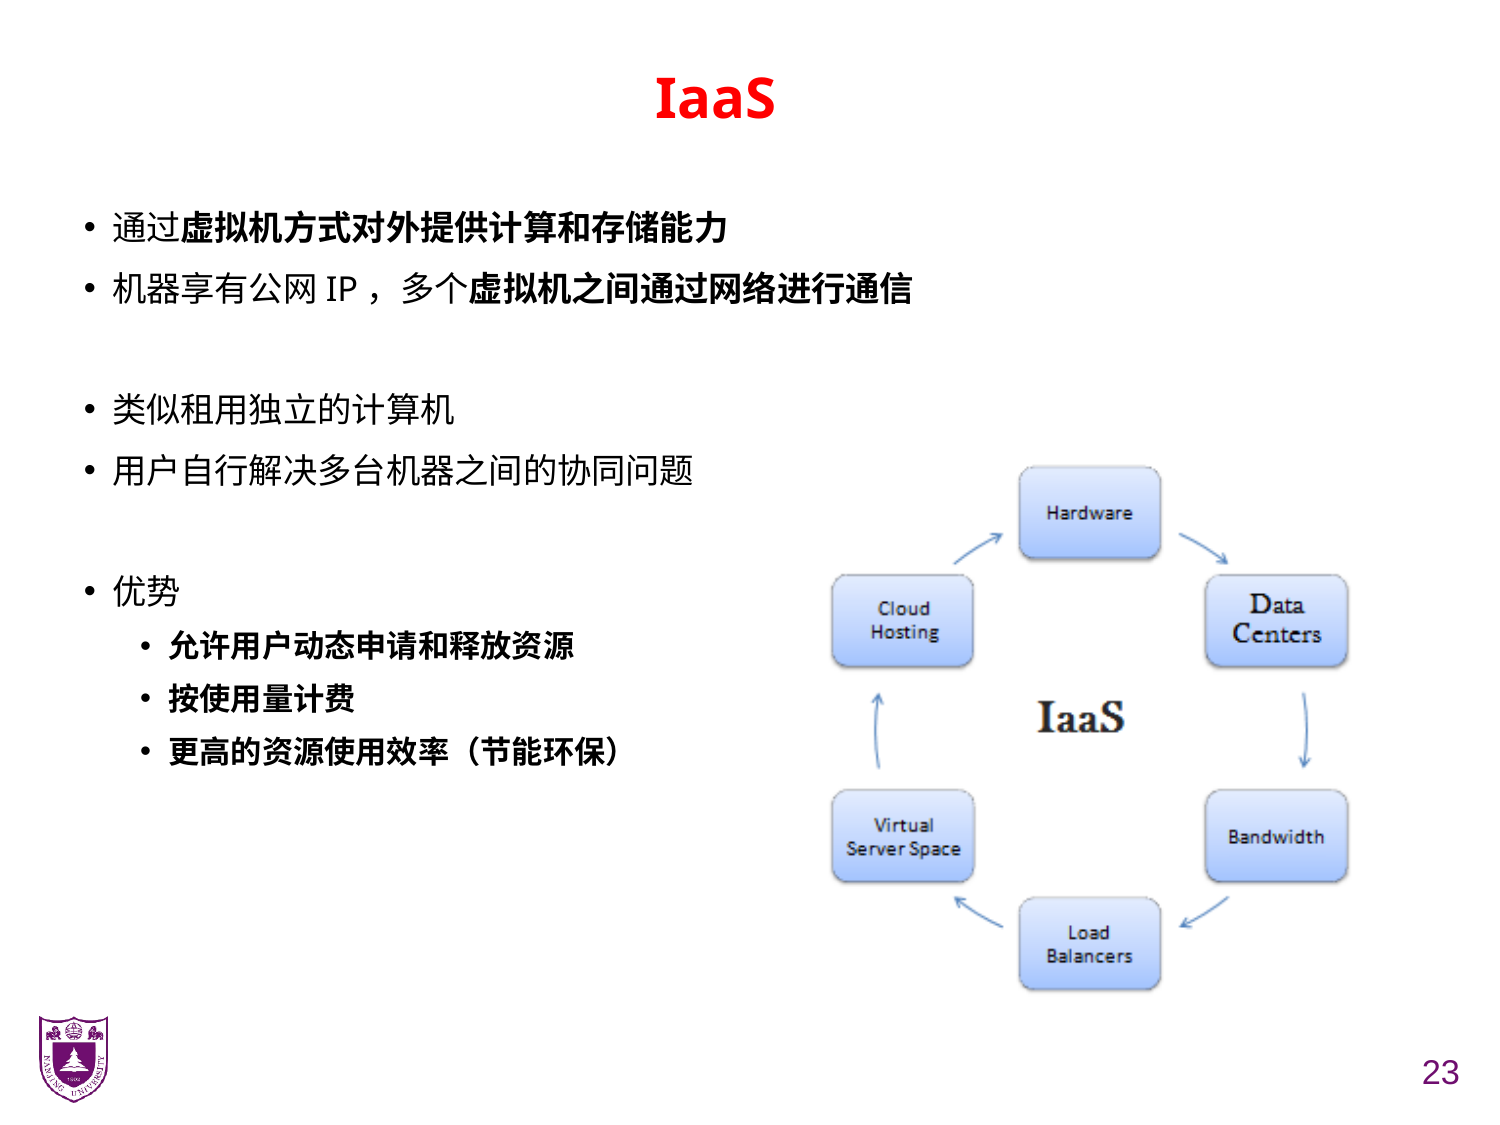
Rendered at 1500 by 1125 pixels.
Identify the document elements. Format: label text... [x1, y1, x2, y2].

title IaaS [68, 47, 1363, 154]
slide_number 23 [1370, 1047, 1475, 1095]
picture [39, 1016, 108, 1103]
list 通过虚拟机方式对外提供计算和存储能力 机器享有公网IP，多个虚拟机之间通过网络进行通信 类似租用独立的计算机 用户自行解决多台机器之间的协同问题 优势 允许用户动态申请和释放资源 按使用量计费 更高的资源使用效率（节能环保） [68, 194, 1431, 1046]
picture [779, 434, 1402, 1008]
